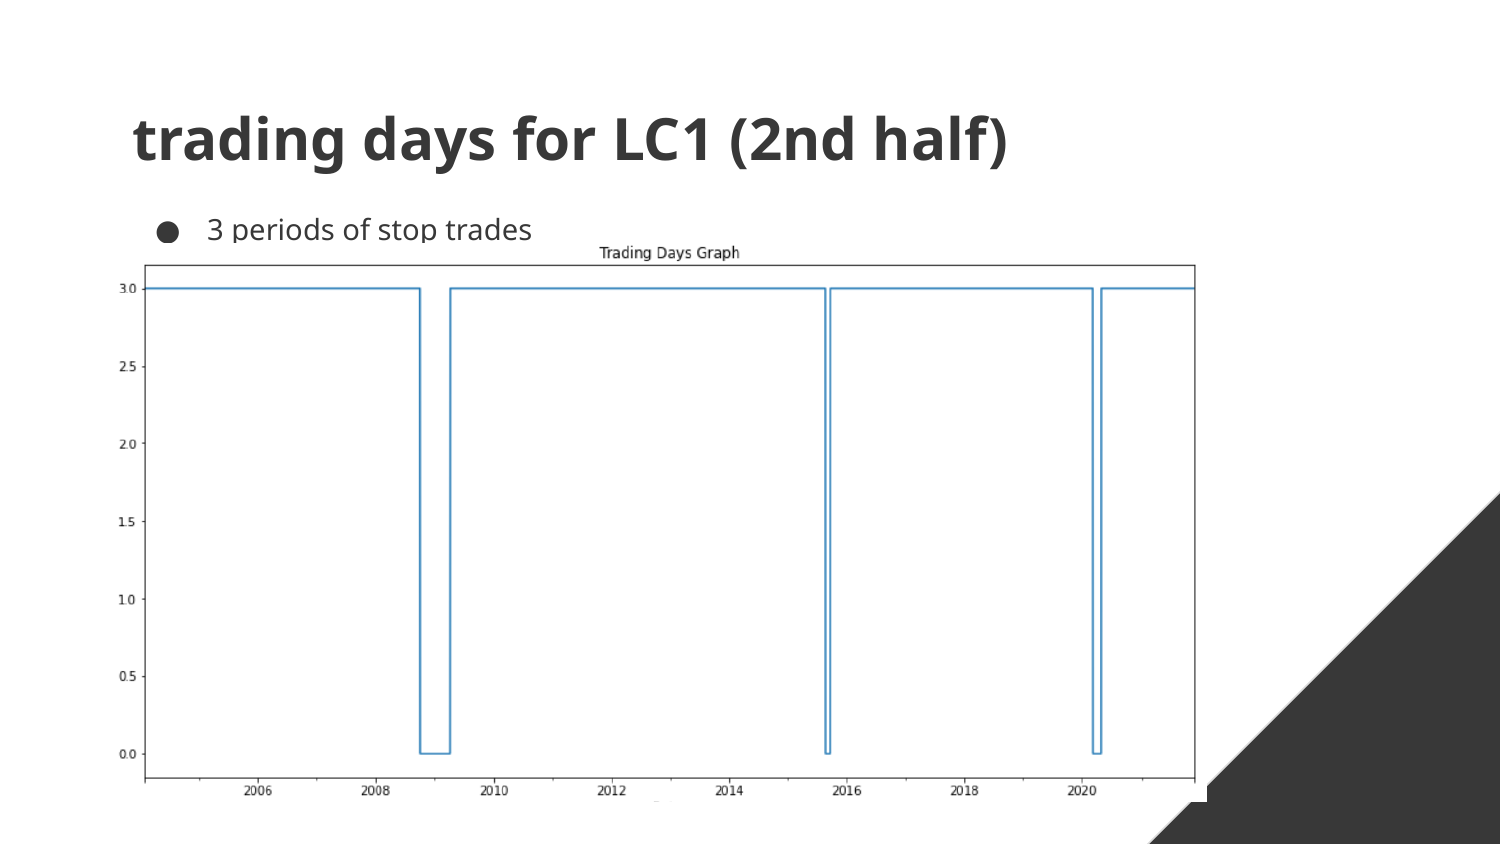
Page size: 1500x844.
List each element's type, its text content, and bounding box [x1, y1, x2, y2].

picture [111, 242, 1208, 802]
title trading days for LC1 (2nd half) [116, 87, 1177, 174]
list 3 periods of stop trades [116, 196, 1114, 241]
